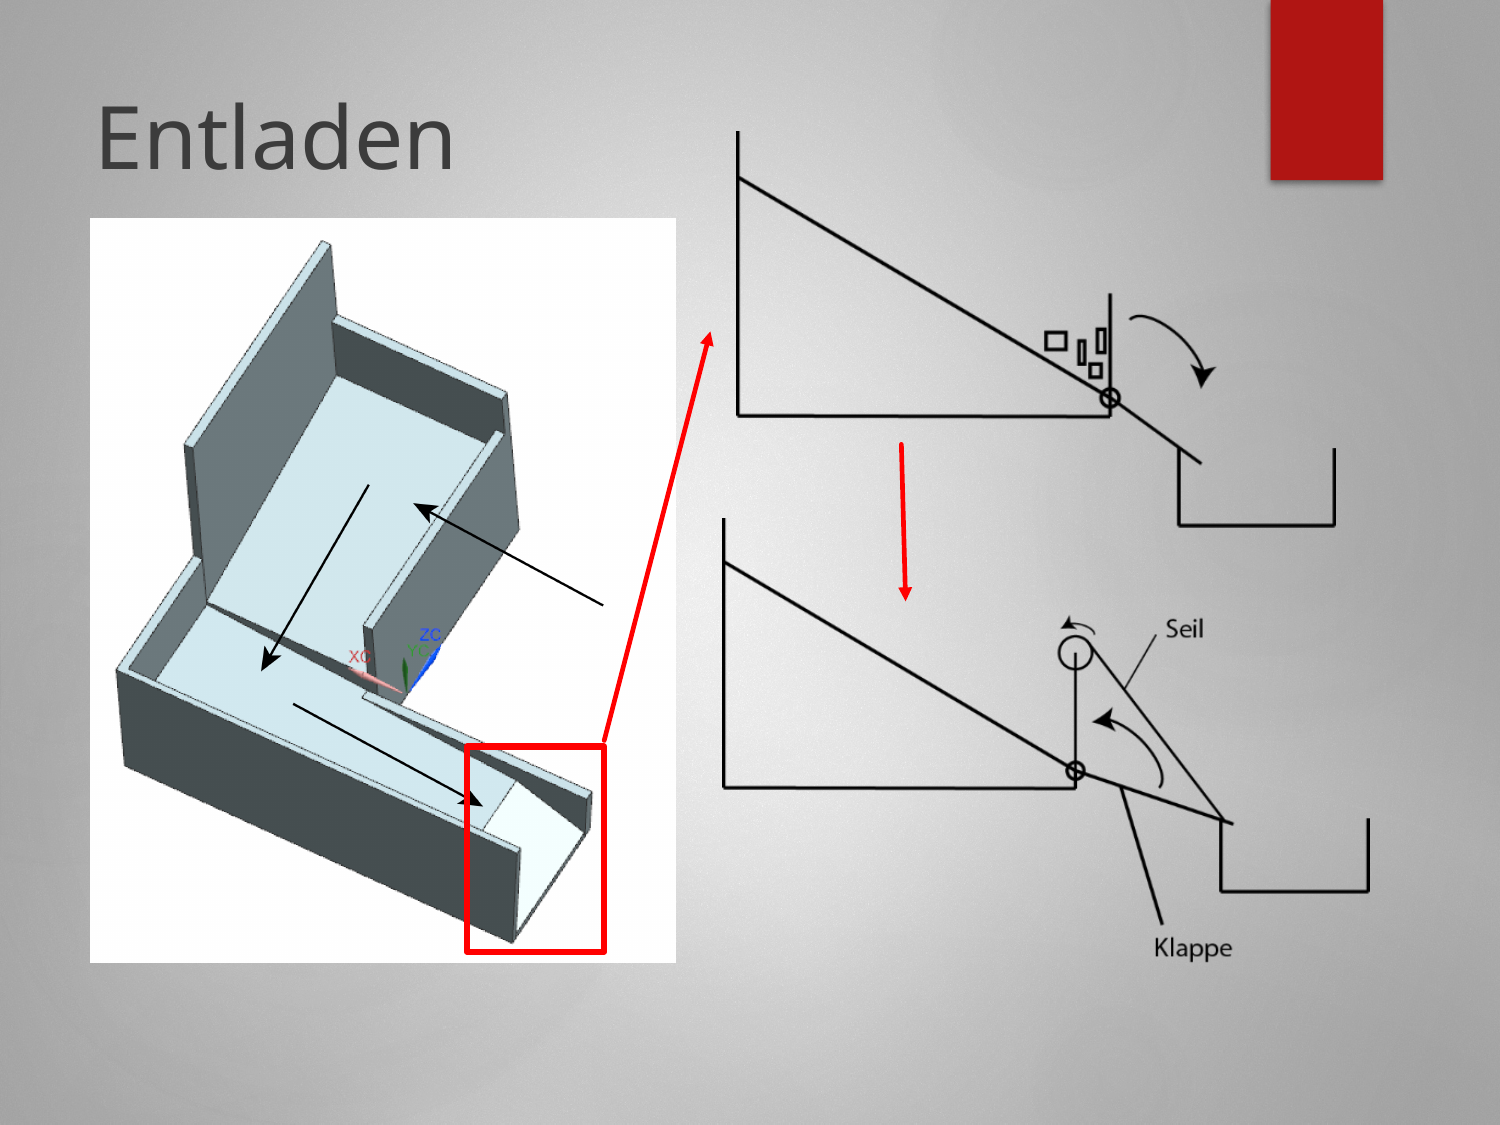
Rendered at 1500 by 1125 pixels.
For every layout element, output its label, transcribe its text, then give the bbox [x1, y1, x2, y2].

picture [722, 131, 1370, 963]
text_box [603, 331, 711, 741]
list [90, 217, 676, 963]
title Entladen [79, 74, 1237, 304]
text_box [901, 444, 906, 602]
